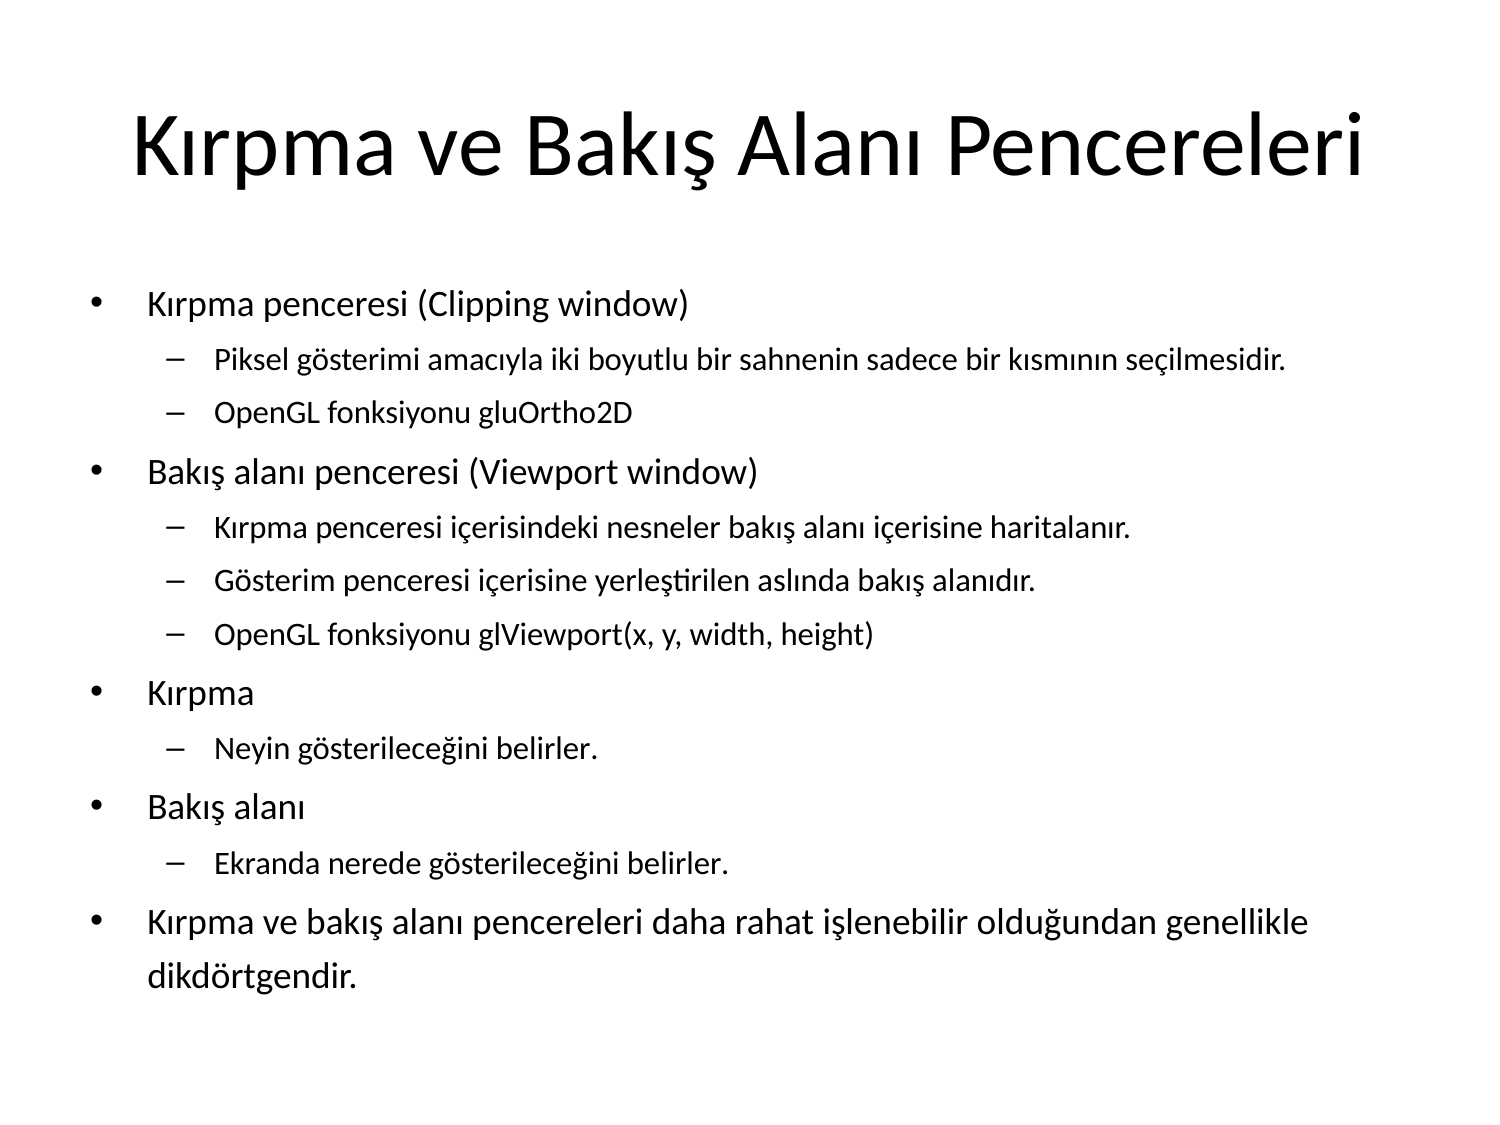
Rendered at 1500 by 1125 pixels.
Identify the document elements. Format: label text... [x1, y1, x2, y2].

title Kırpma ve Bakış Alanı Pencereleri [75, 45, 1425, 233]
